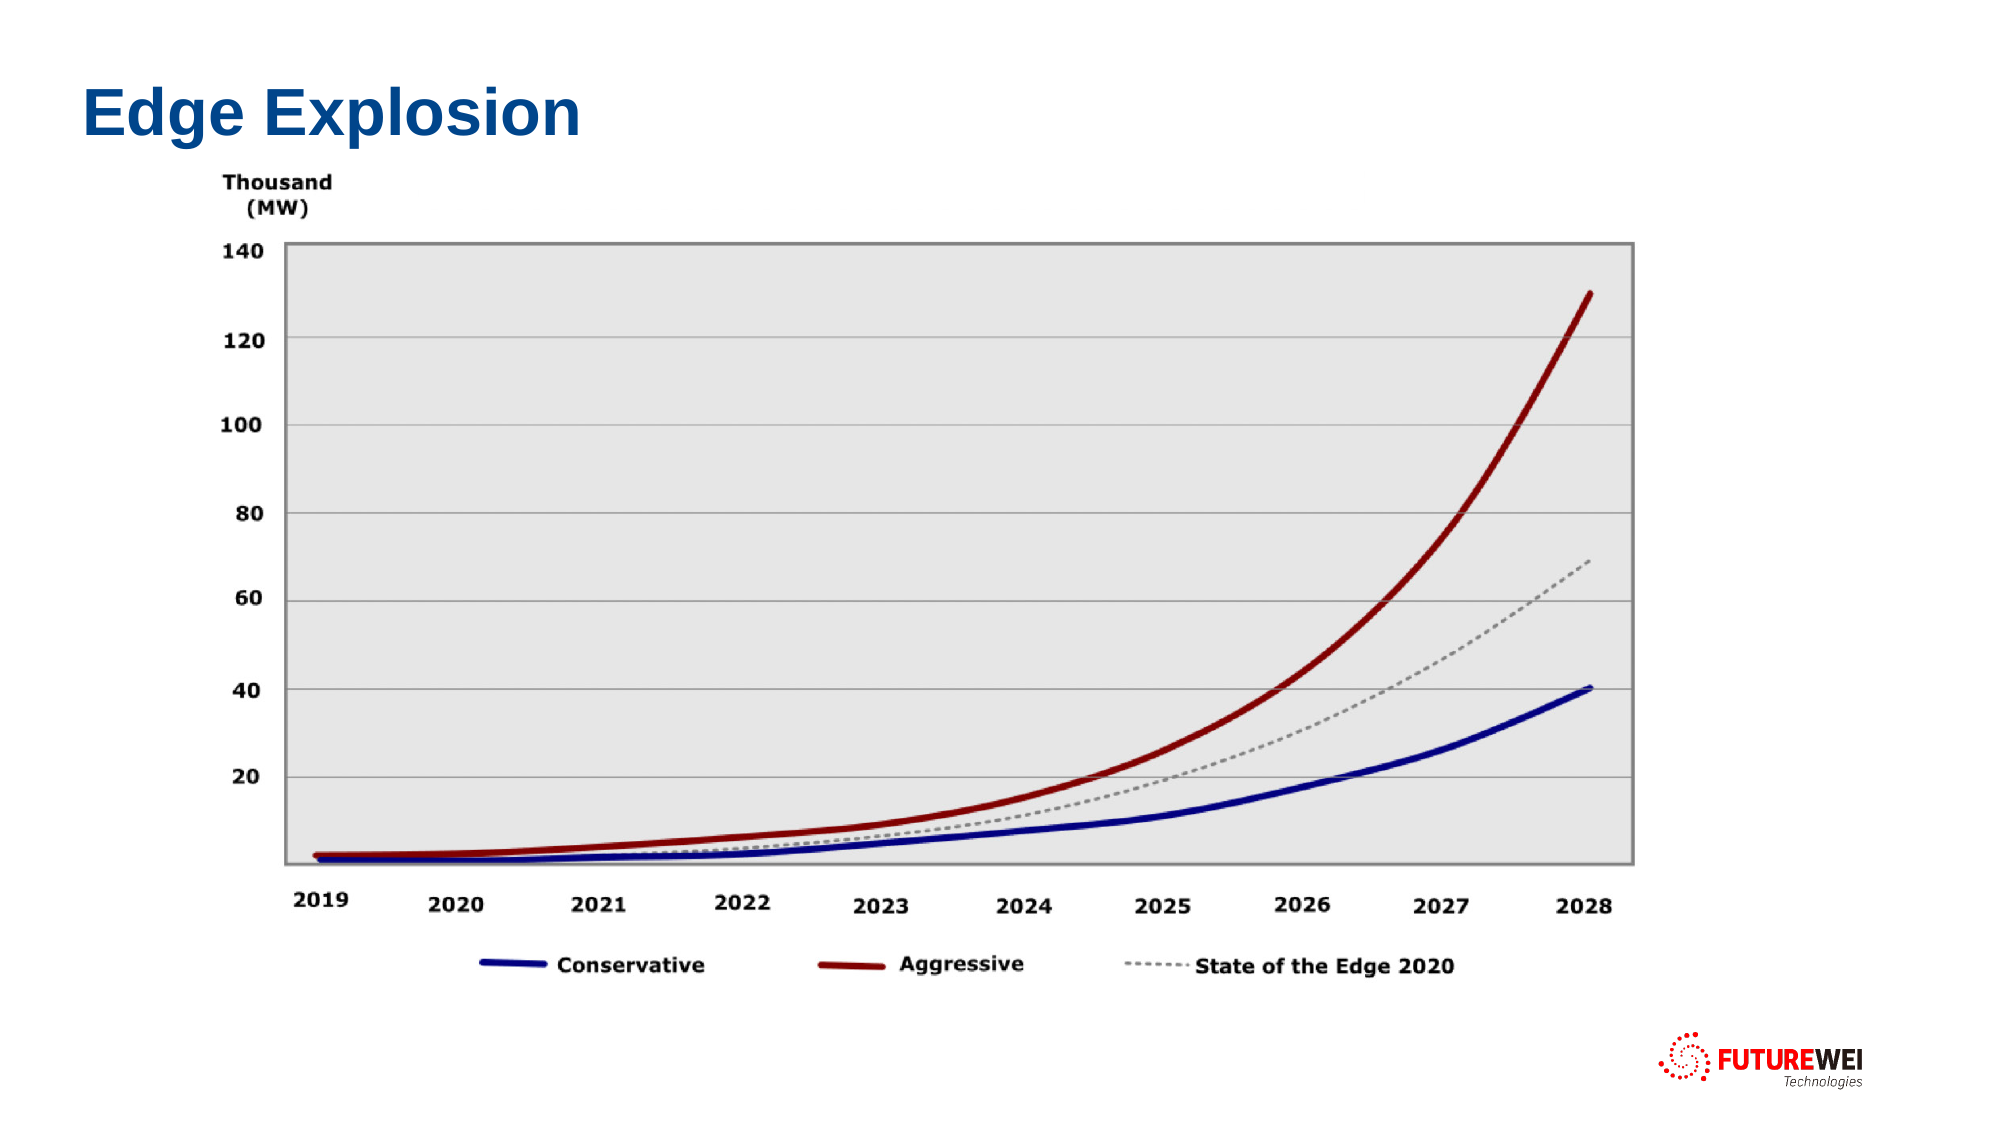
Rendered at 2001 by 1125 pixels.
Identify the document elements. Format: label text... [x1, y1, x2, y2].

picture [1638, 1011, 1882, 1102]
picture [201, 158, 1650, 1000]
title Edge Explosion [67, 58, 1935, 159]
